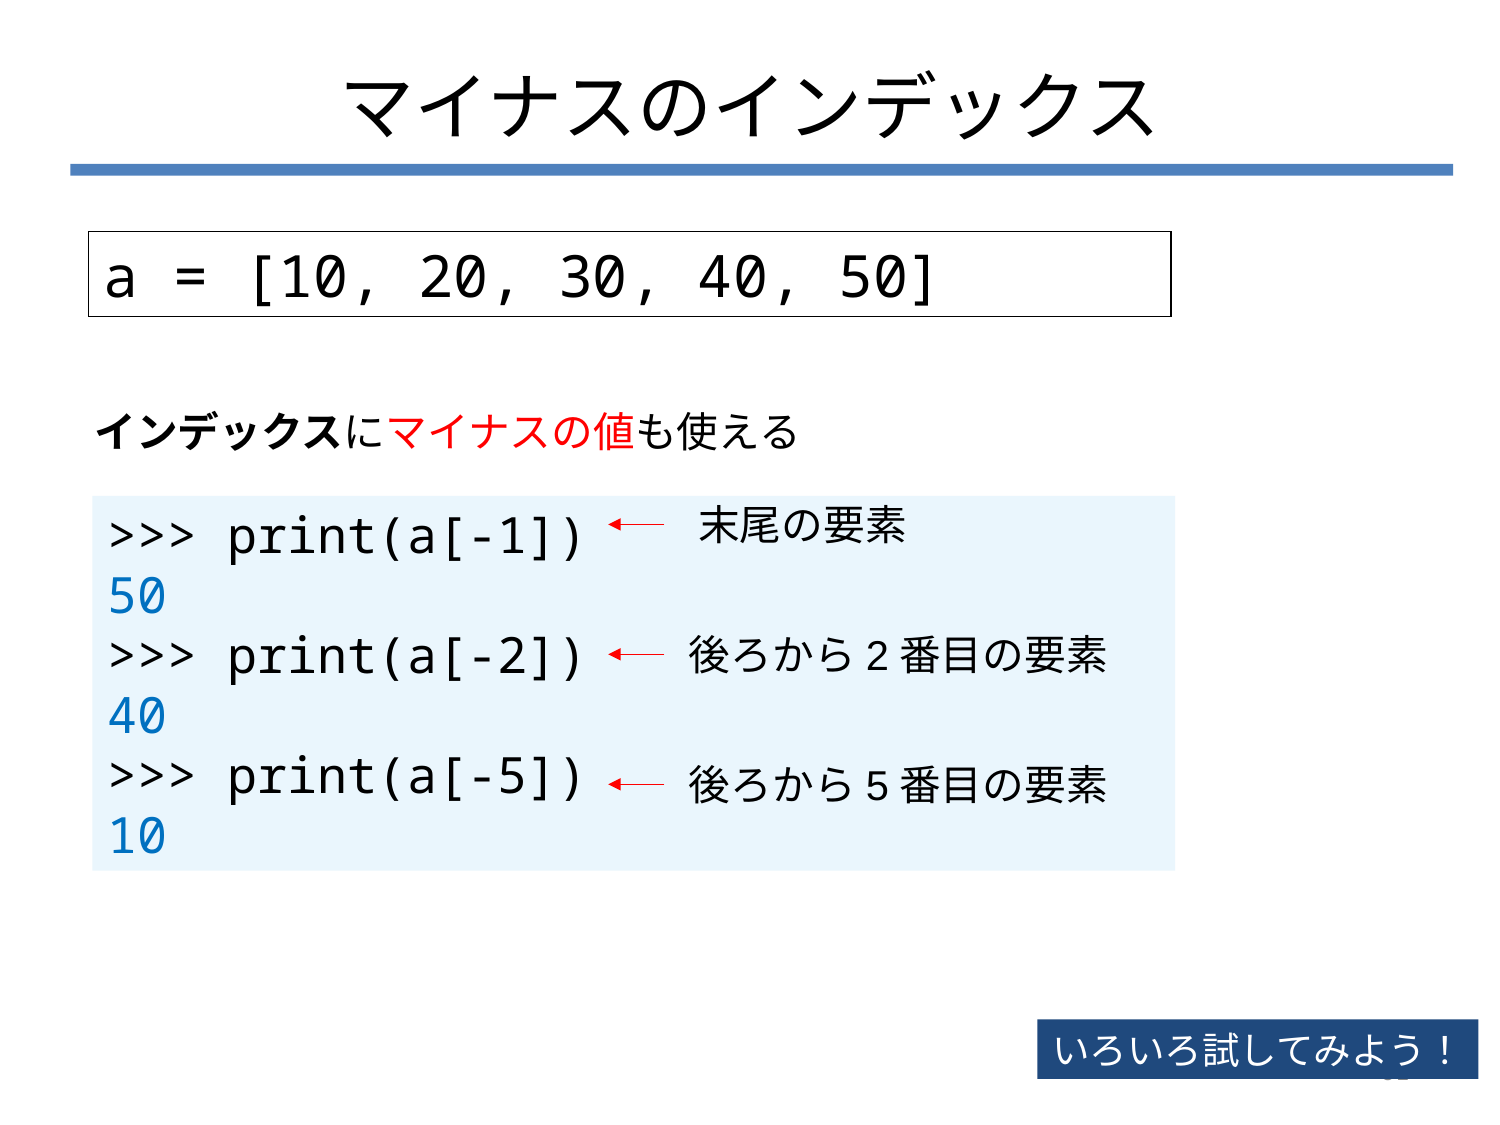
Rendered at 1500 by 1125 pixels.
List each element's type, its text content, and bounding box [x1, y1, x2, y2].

text_box 後ろから2番目の要素 [674, 621, 1123, 687]
text_box いろいろ試してみよう！ [1037, 1019, 1479, 1079]
text_box インデックスにマイナスの値も使える [79, 397, 816, 463]
title マイナスのインデックス [75, 45, 1425, 164]
text_box >>> print(a[-1]) 50 >>> print(a[-2]) 40 >>> print(a[-5]) 10 [92, 495, 1176, 871]
text_box 末尾の要素 [683, 491, 922, 557]
text_box a = [10, 20, 30, 40, 50] [88, 231, 1172, 317]
text_box 後ろから5番目の要素 [674, 751, 1123, 817]
slide_number 61 [1074, 1042, 1425, 1103]
